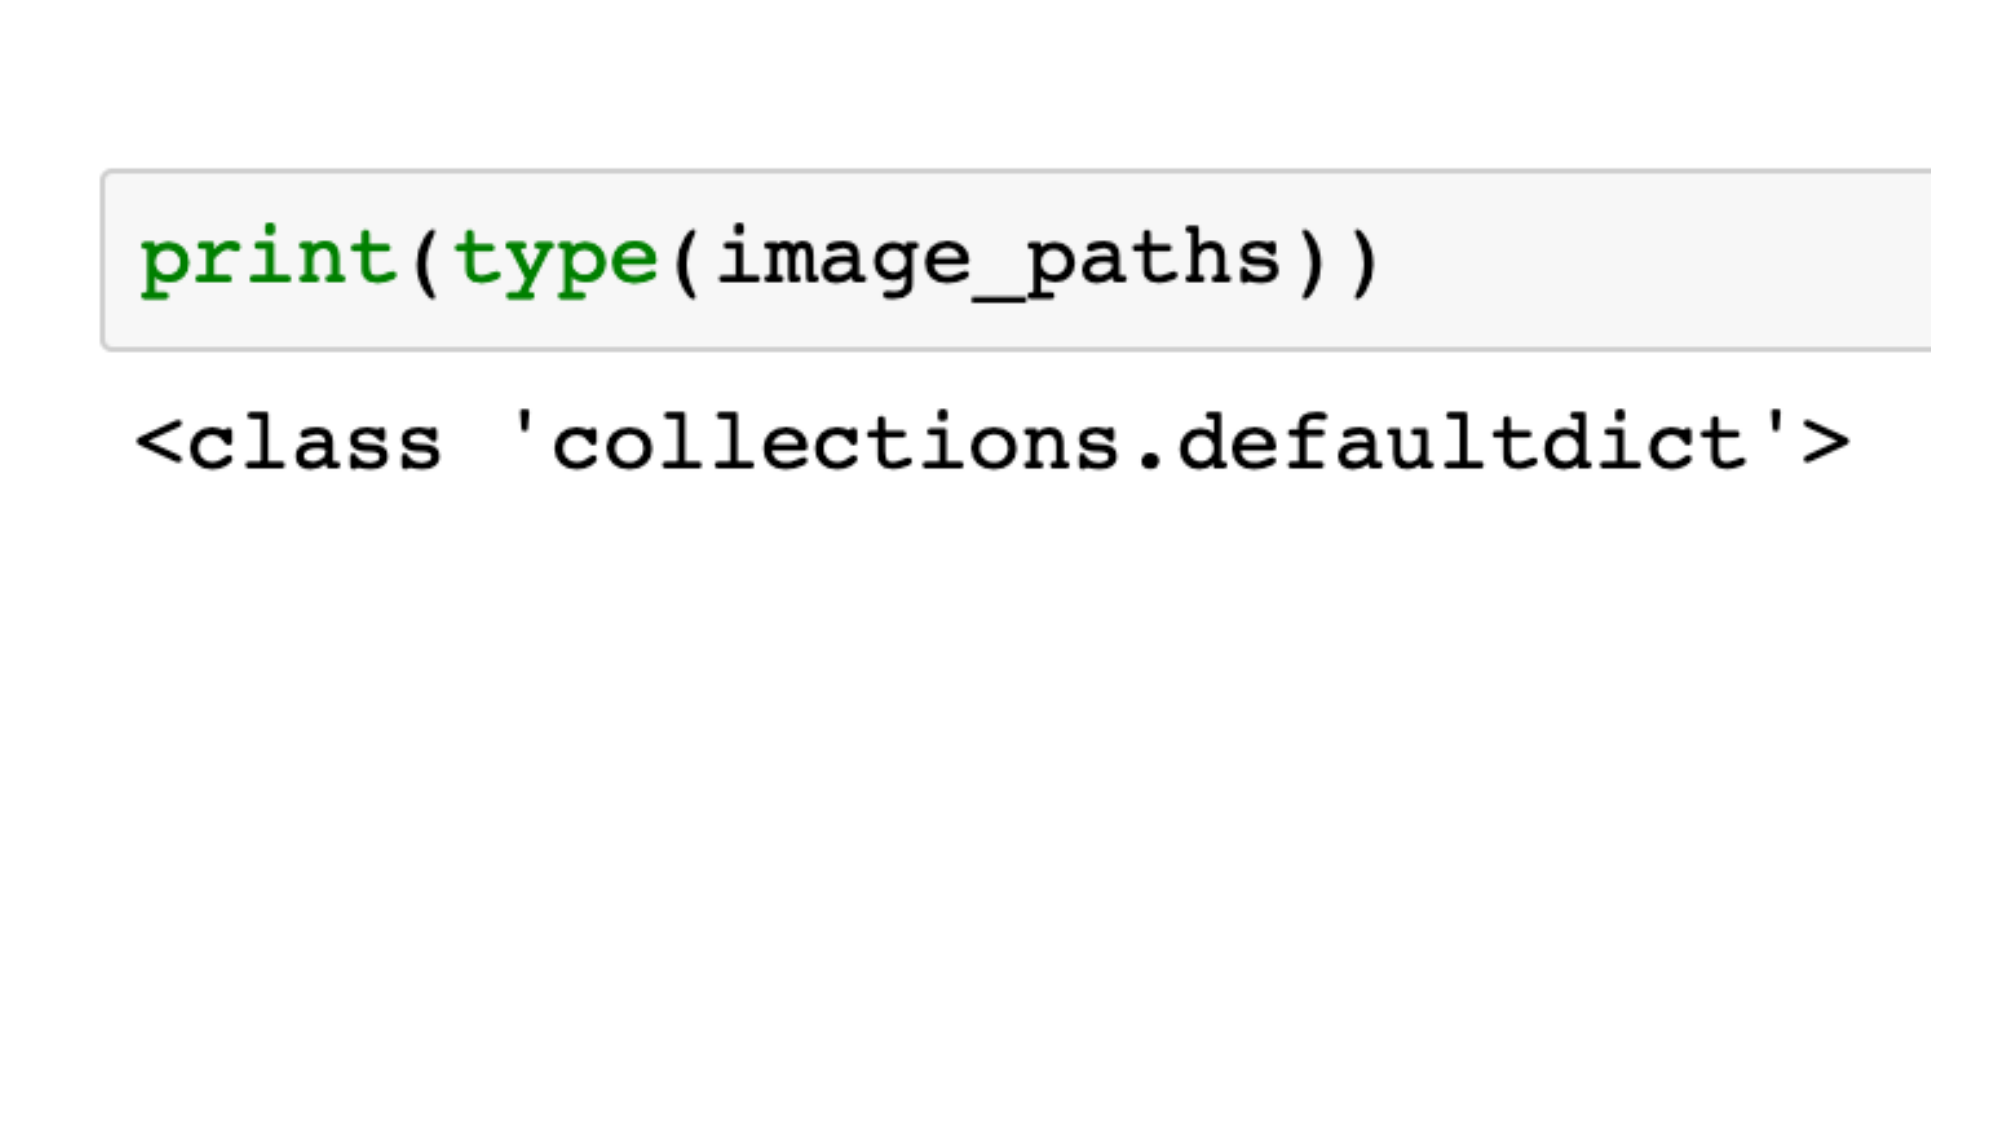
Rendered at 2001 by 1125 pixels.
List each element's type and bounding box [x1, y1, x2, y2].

picture [31, 133, 1957, 1057]
